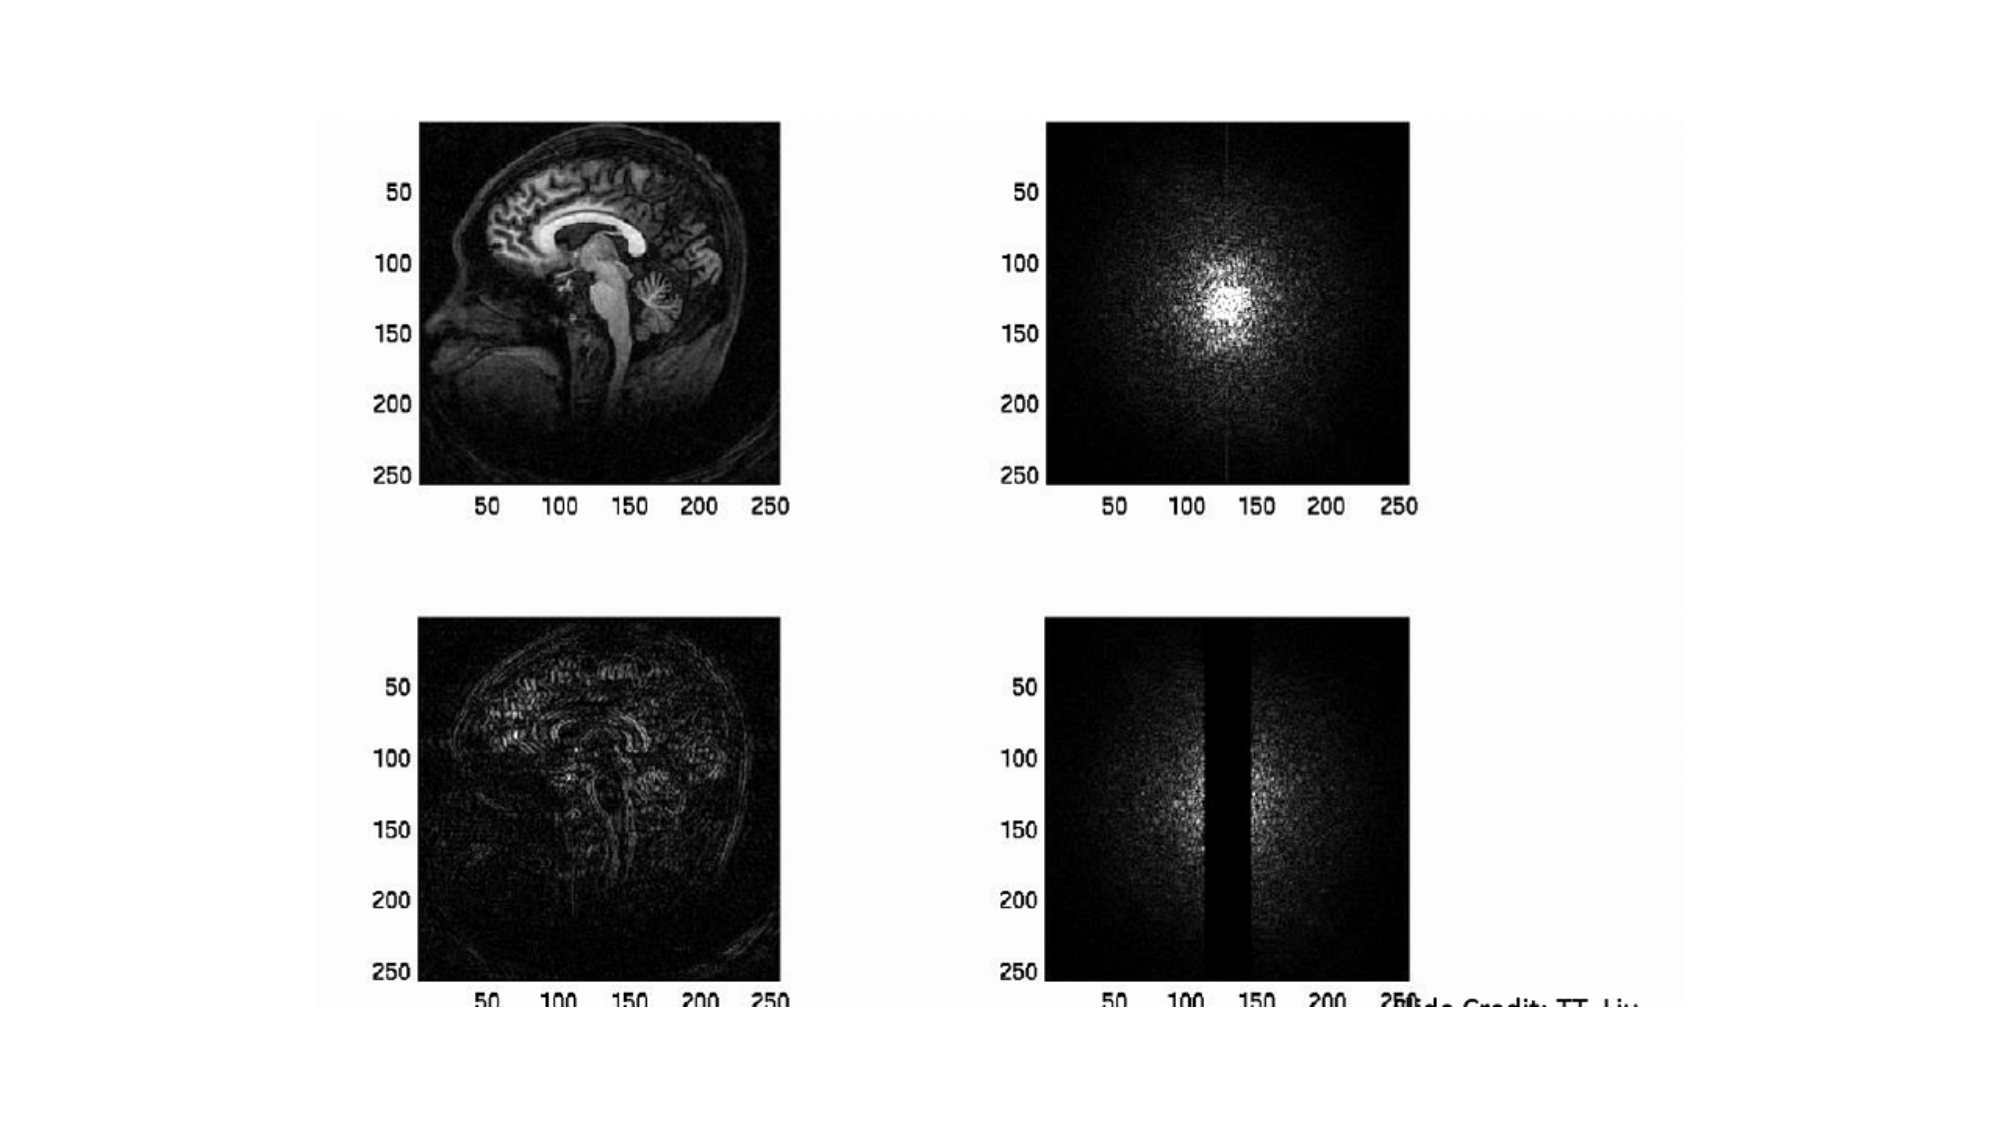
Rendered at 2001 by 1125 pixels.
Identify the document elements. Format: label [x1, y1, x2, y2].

picture [316, 118, 1684, 1007]
